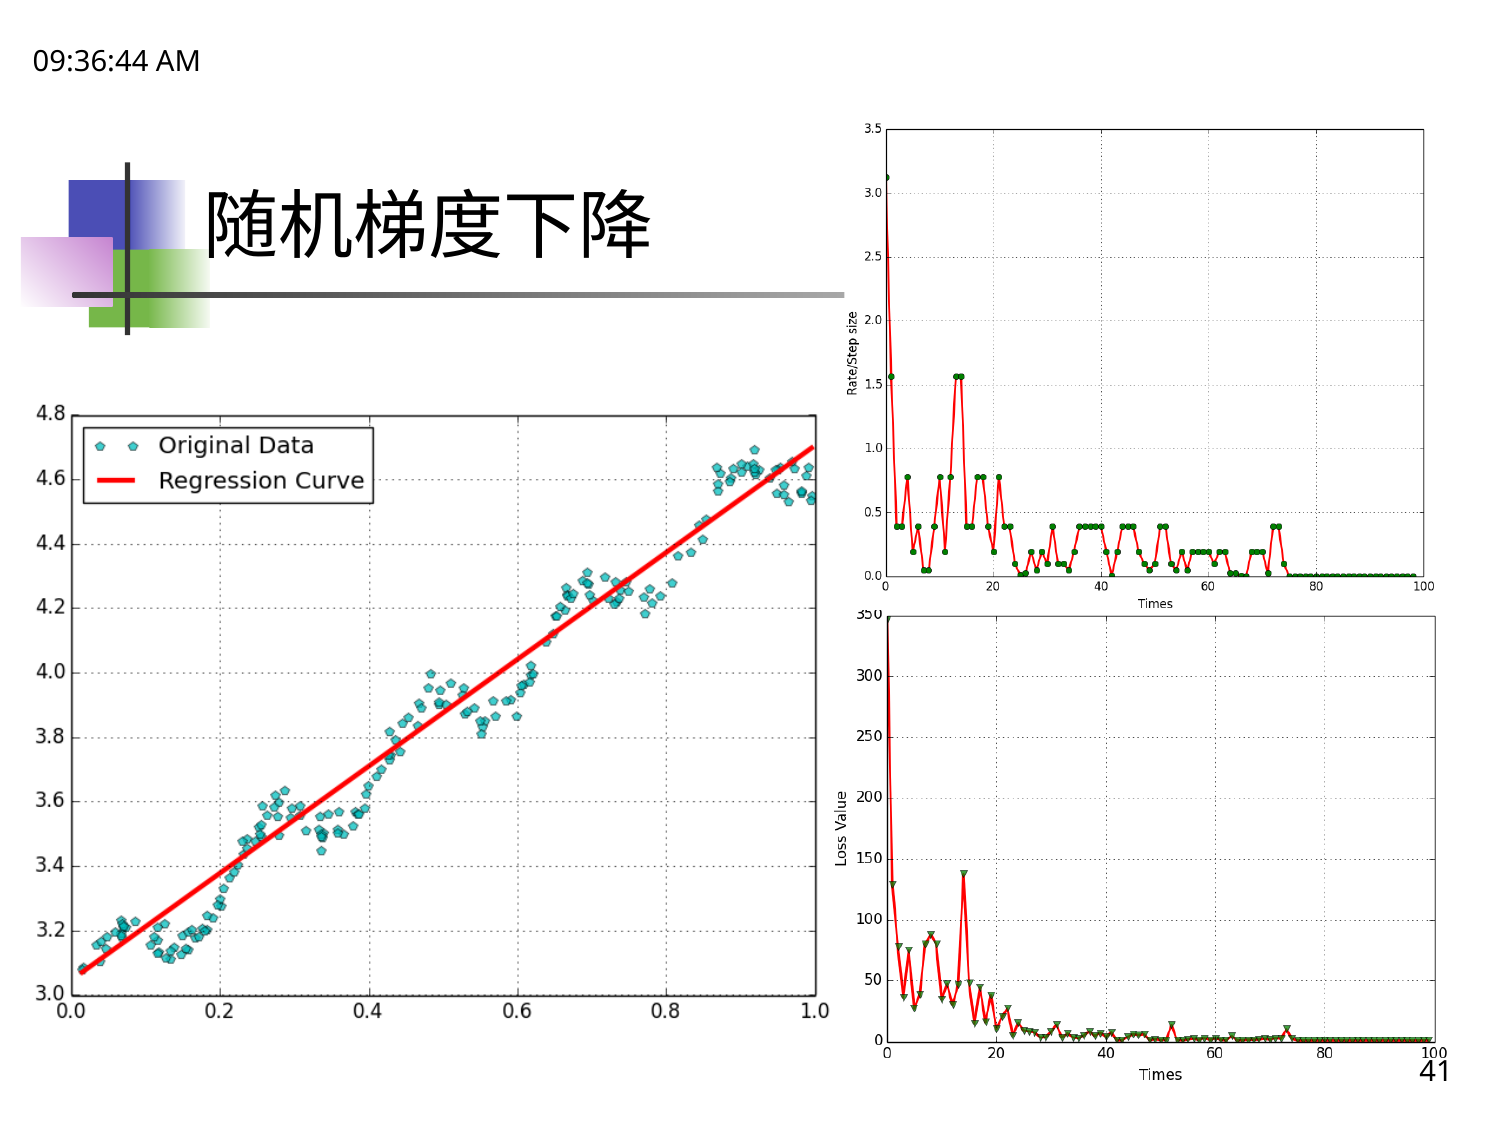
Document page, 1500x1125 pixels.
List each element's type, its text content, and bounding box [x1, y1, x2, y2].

text_box [29, 399, 833, 1024]
text_box [832, 604, 1448, 1083]
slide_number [17, 15, 331, 90]
title 随机梯度下降 [188, 35, 1468, 275]
slide_number 41 [1155, 1024, 1468, 1100]
text_box [844, 121, 1436, 610]
